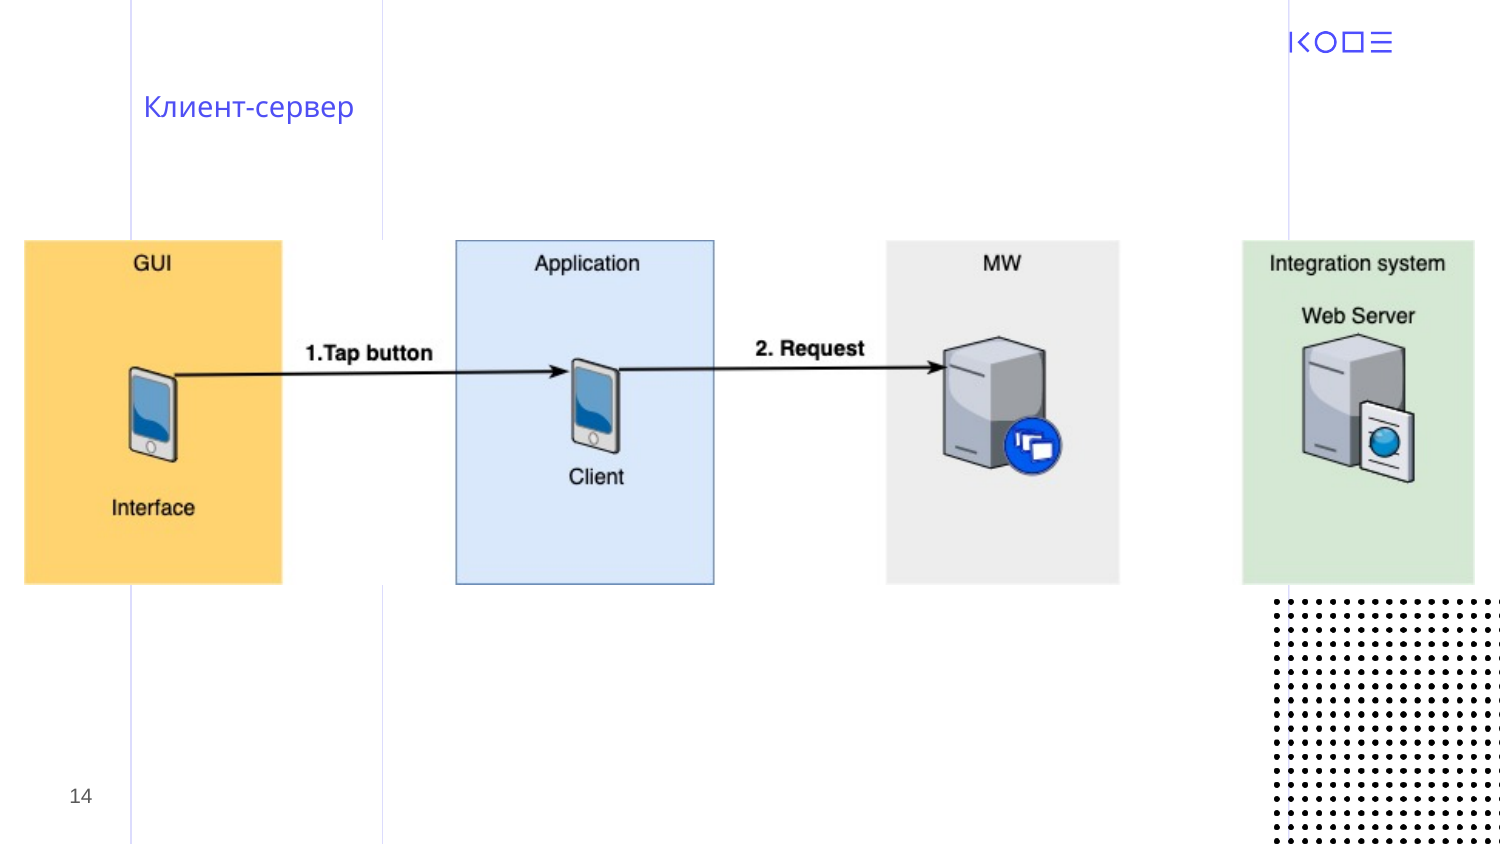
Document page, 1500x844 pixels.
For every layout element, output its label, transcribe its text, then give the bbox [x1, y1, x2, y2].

slide_number ‹#› [17, 763, 108, 828]
picture [0, 0, 1500, 844]
title Клиент-сервер [128, 72, 382, 238]
